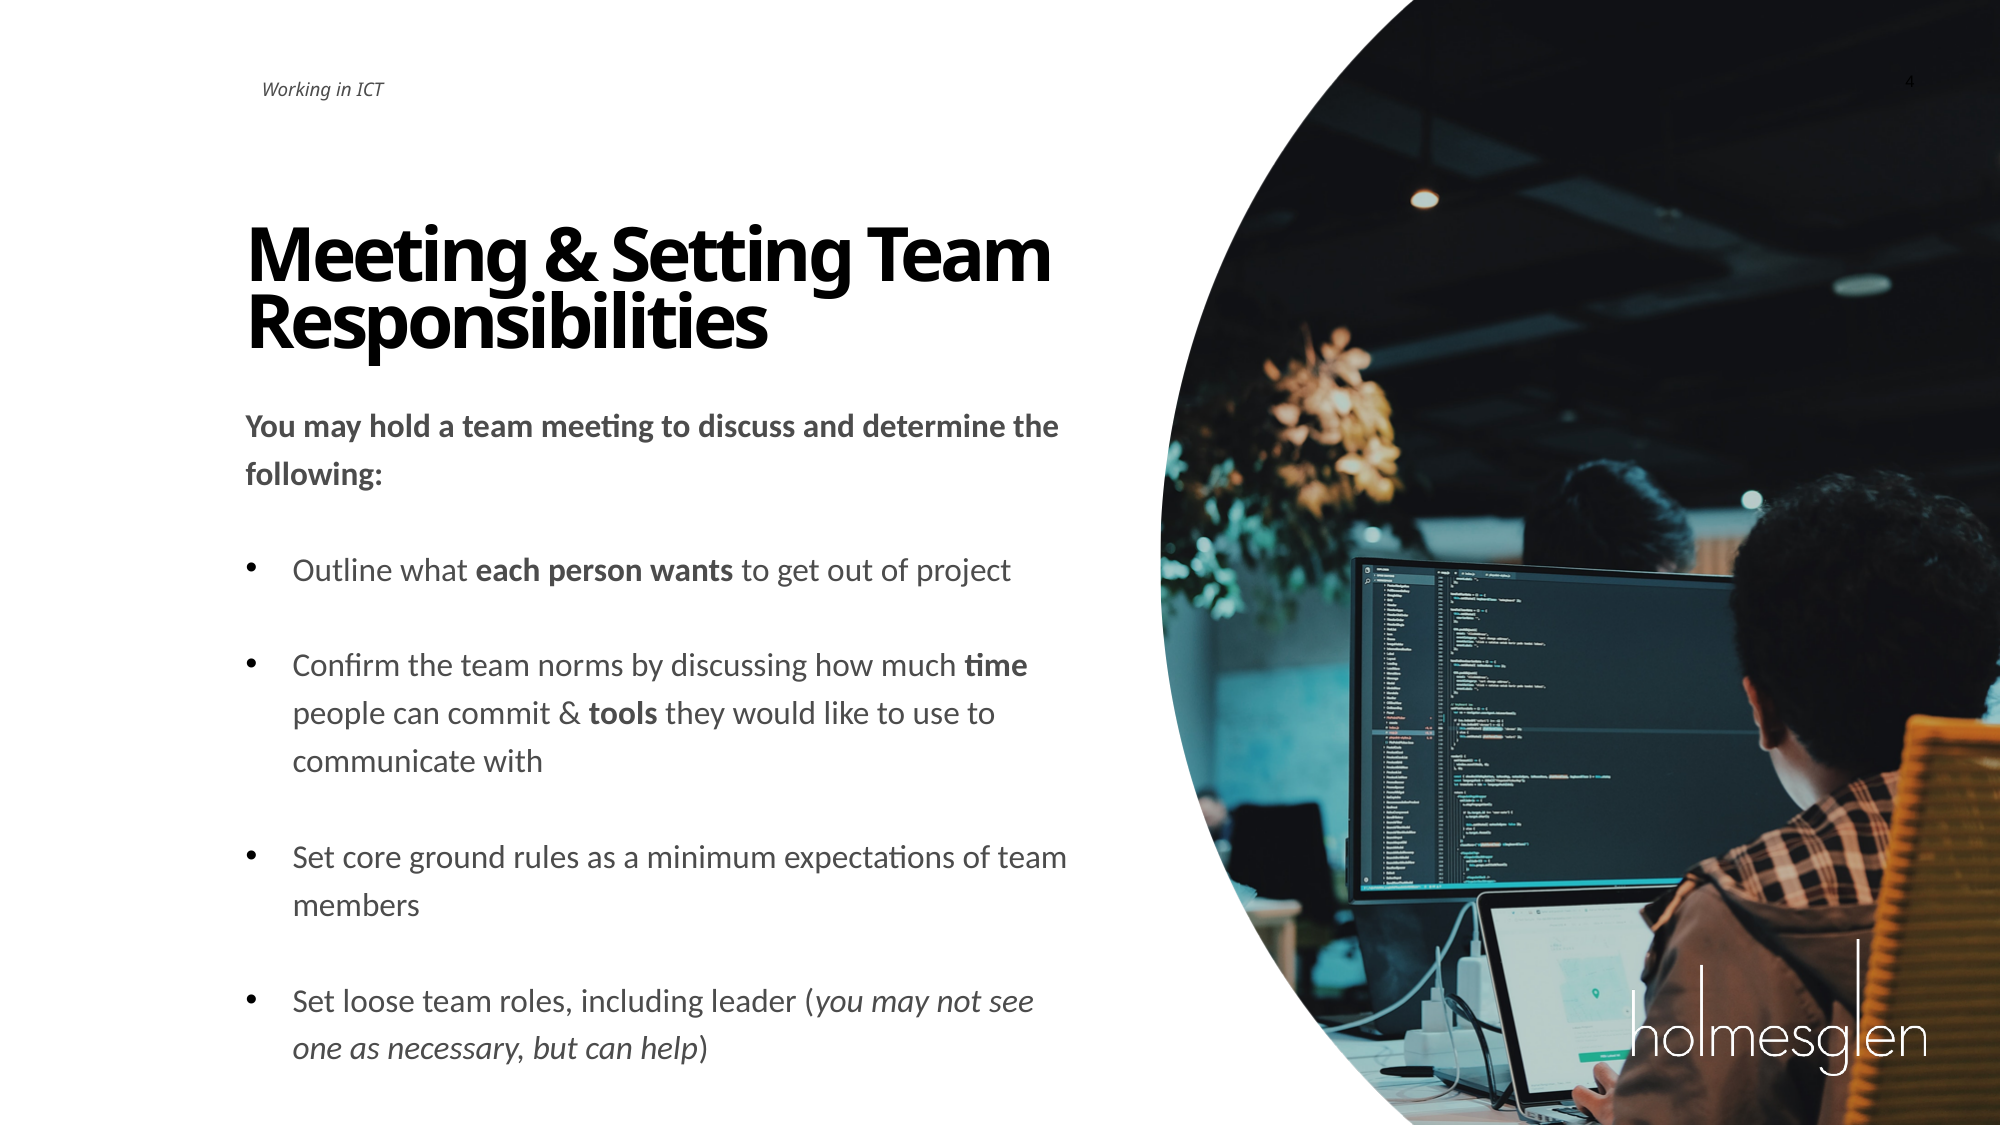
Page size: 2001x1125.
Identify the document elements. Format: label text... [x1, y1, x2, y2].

text_box You may hold a team meeting to discuss and determine the following: Outline what each person wants to get out of project Confirm the team norms by discussing how much time people can commit & tools they would like to use to communicate with Set core ground rules as a minimum expectations of team members Set loose team roles, including leader (you may not see one as necessary, but can help) [245, 396, 1076, 1067]
picture [1160, 0, 2000, 1125]
list Working in ICT [261, 76, 756, 228]
title Meeting & Setting Team Responsibilities [245, 226, 1078, 397]
